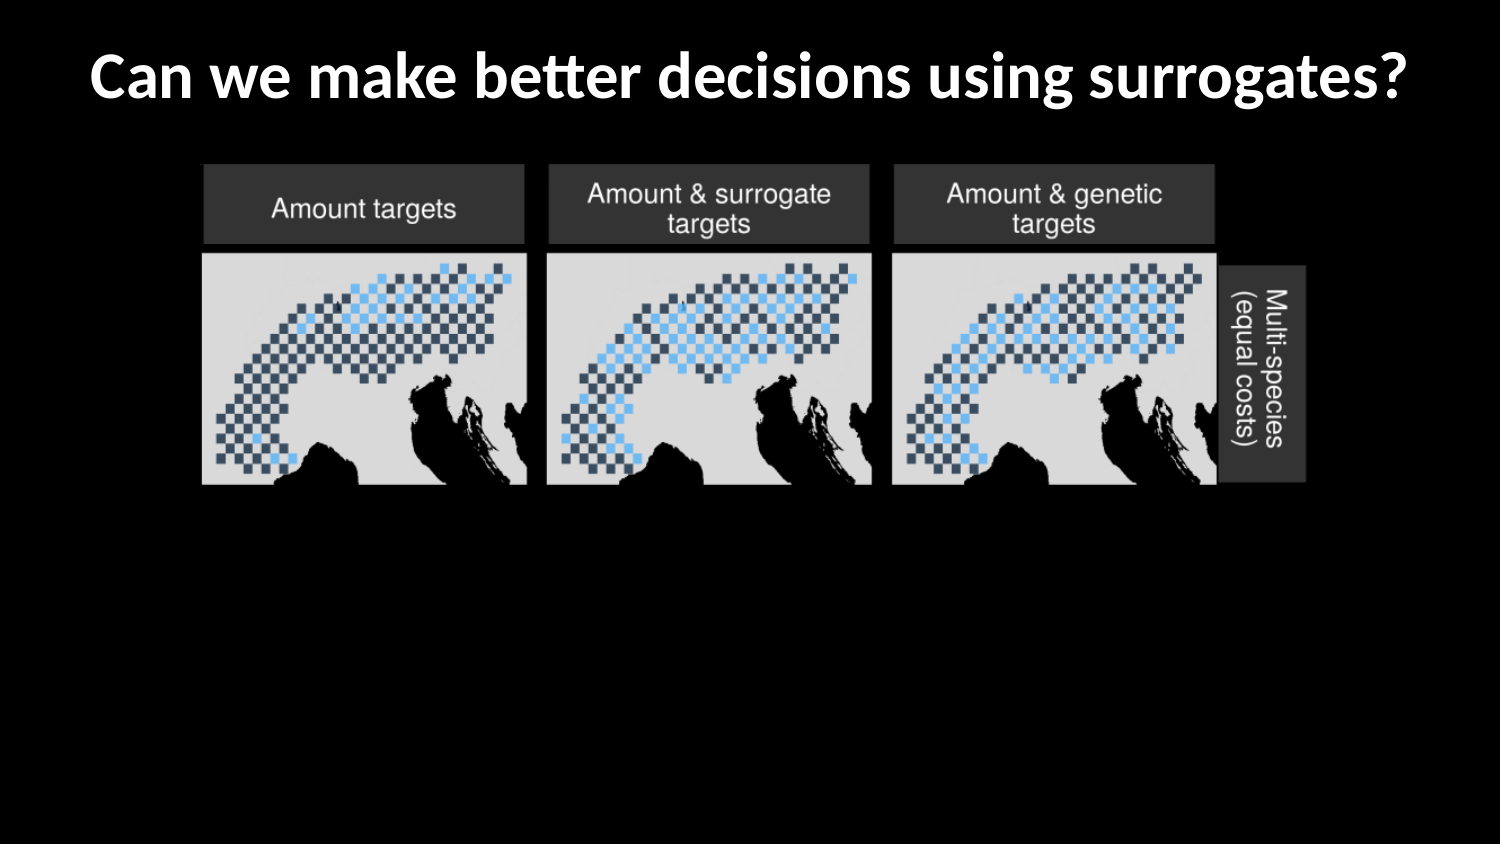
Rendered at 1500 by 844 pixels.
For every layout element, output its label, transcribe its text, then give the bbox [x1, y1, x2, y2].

text_box Can we make better decisions using surrogates? [11, 4, 1491, 139]
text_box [127, 100, 1373, 844]
